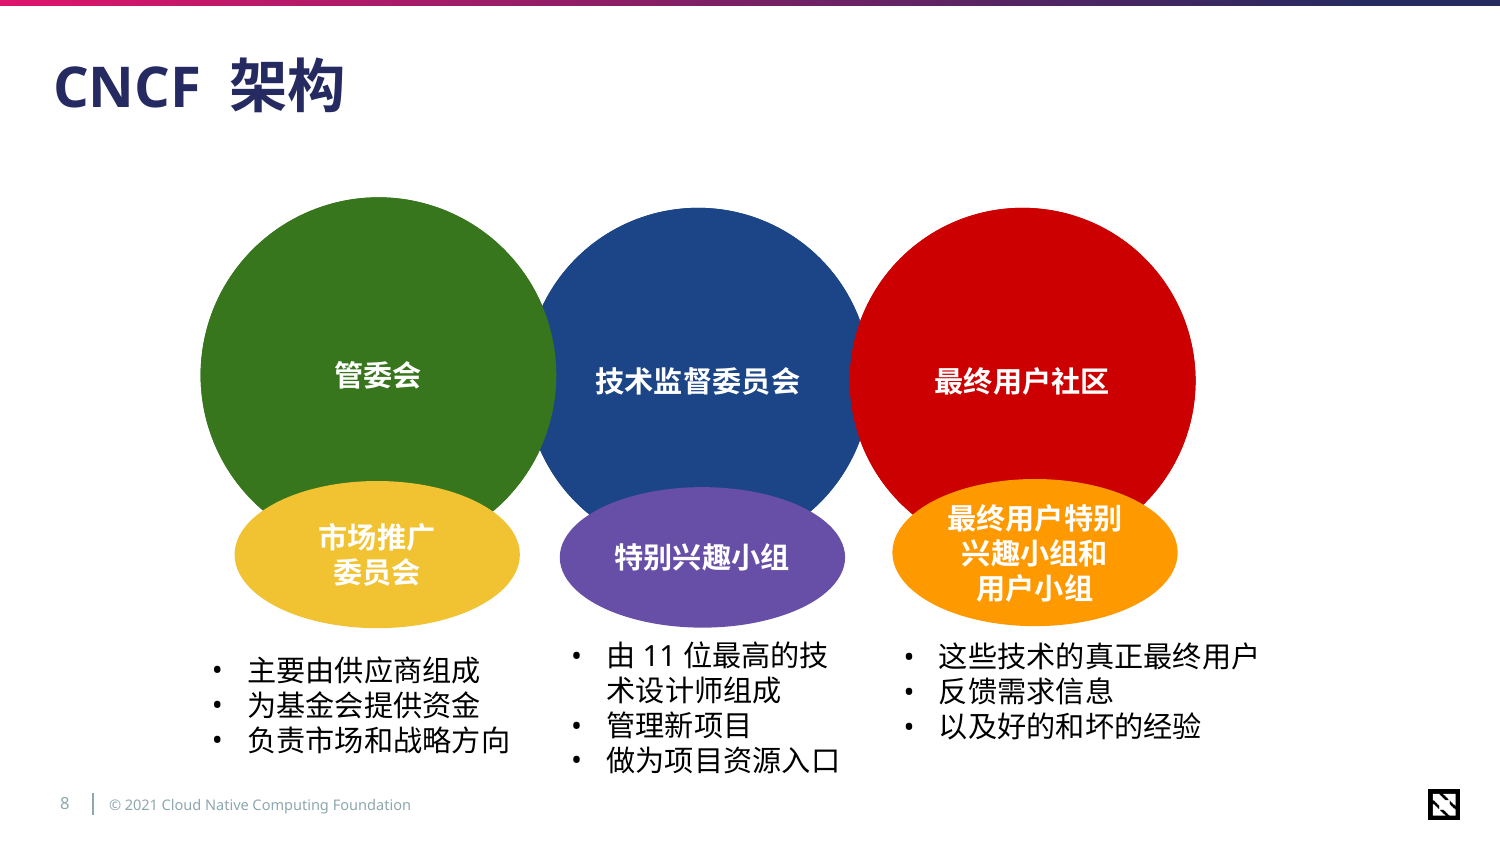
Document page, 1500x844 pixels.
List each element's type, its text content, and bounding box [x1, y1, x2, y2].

text_box 这些技术的真正最终用户 反馈需求信息 以及好的和坏的经验 [892, 632, 1294, 747]
text_box 特别兴趣小组 [559, 487, 846, 628]
picture [1428, 789, 1460, 820]
text_box 最终用户特别兴趣小组和 用户小组 [892, 478, 1178, 627]
title CNCF 架构 [42, 52, 1458, 126]
text_box 技术监督委员会 [540, 207, 860, 514]
text_box 管委会 [200, 197, 557, 511]
list Marketing Committee [42, 137, 1458, 731]
text_box 由11位最高的技术设计师组成 管理新项目 做为项目资源入口 [559, 631, 867, 746]
text_box 主要由供应商组成 为基金会提供资金 负责市场和战略方向 [200, 646, 533, 760]
text_box 最终用户社区 [849, 207, 1196, 514]
text_box 市场推广 委员会 [234, 481, 520, 629]
